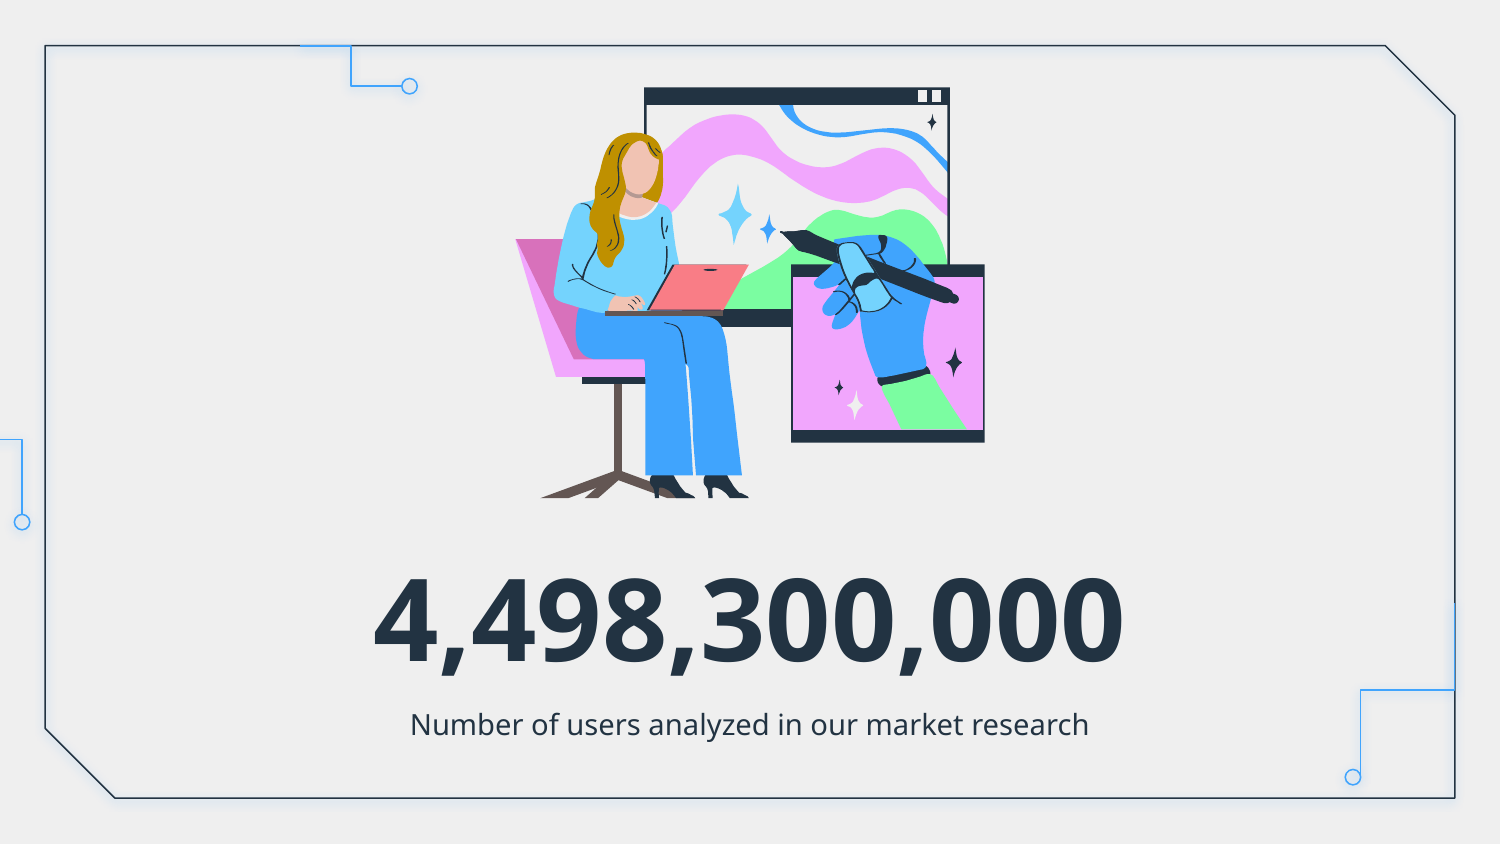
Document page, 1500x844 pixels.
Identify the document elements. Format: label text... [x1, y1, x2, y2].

subtitle Number of users analyzed in our market research [212, 691, 1288, 756]
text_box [514, 87, 985, 499]
title 4,498,300,000 [212, 537, 1288, 691]
